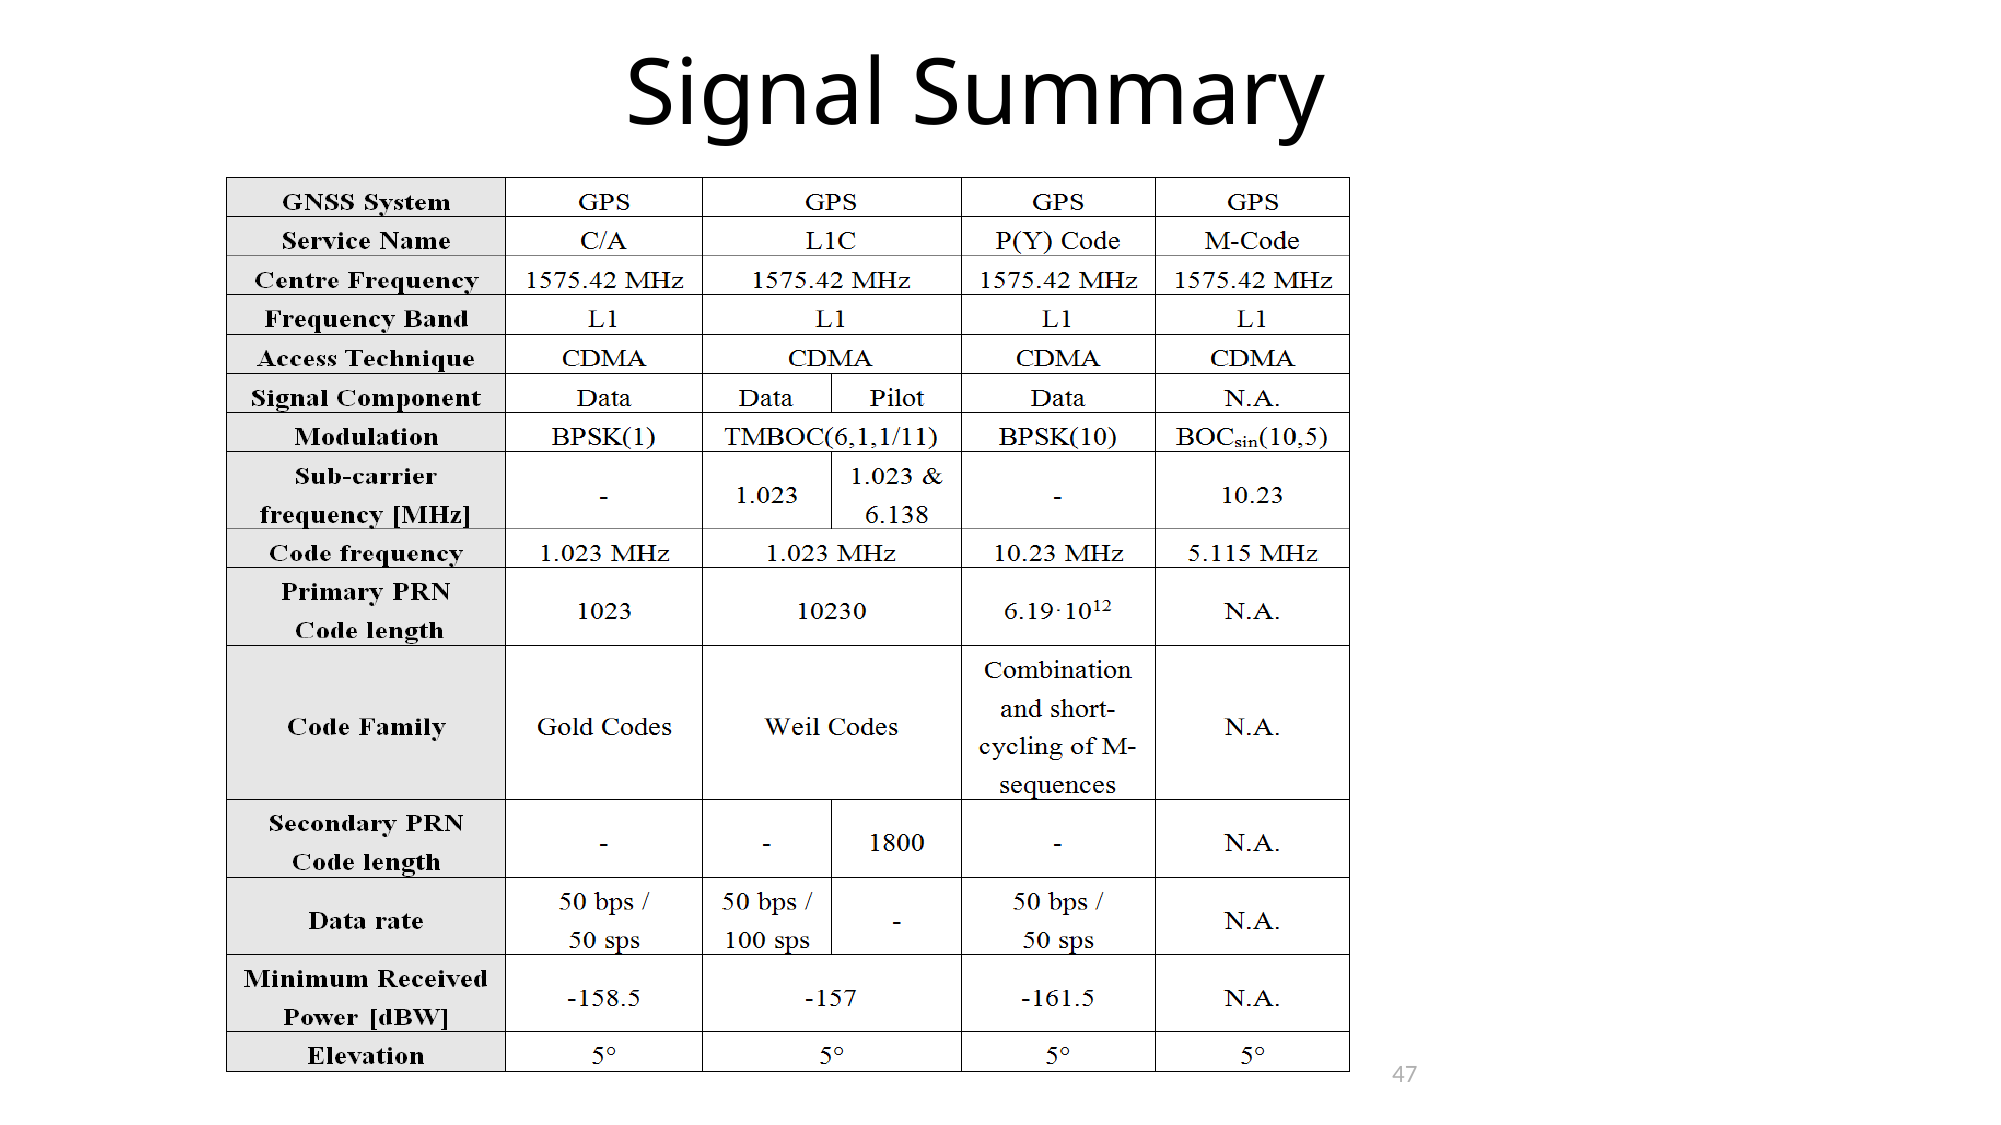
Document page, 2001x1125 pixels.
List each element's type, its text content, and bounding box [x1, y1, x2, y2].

picture [222, 174, 1353, 1073]
slide_number 47 [1074, 738, 1425, 1125]
text_box Signal Summary [30, 25, 1922, 151]
